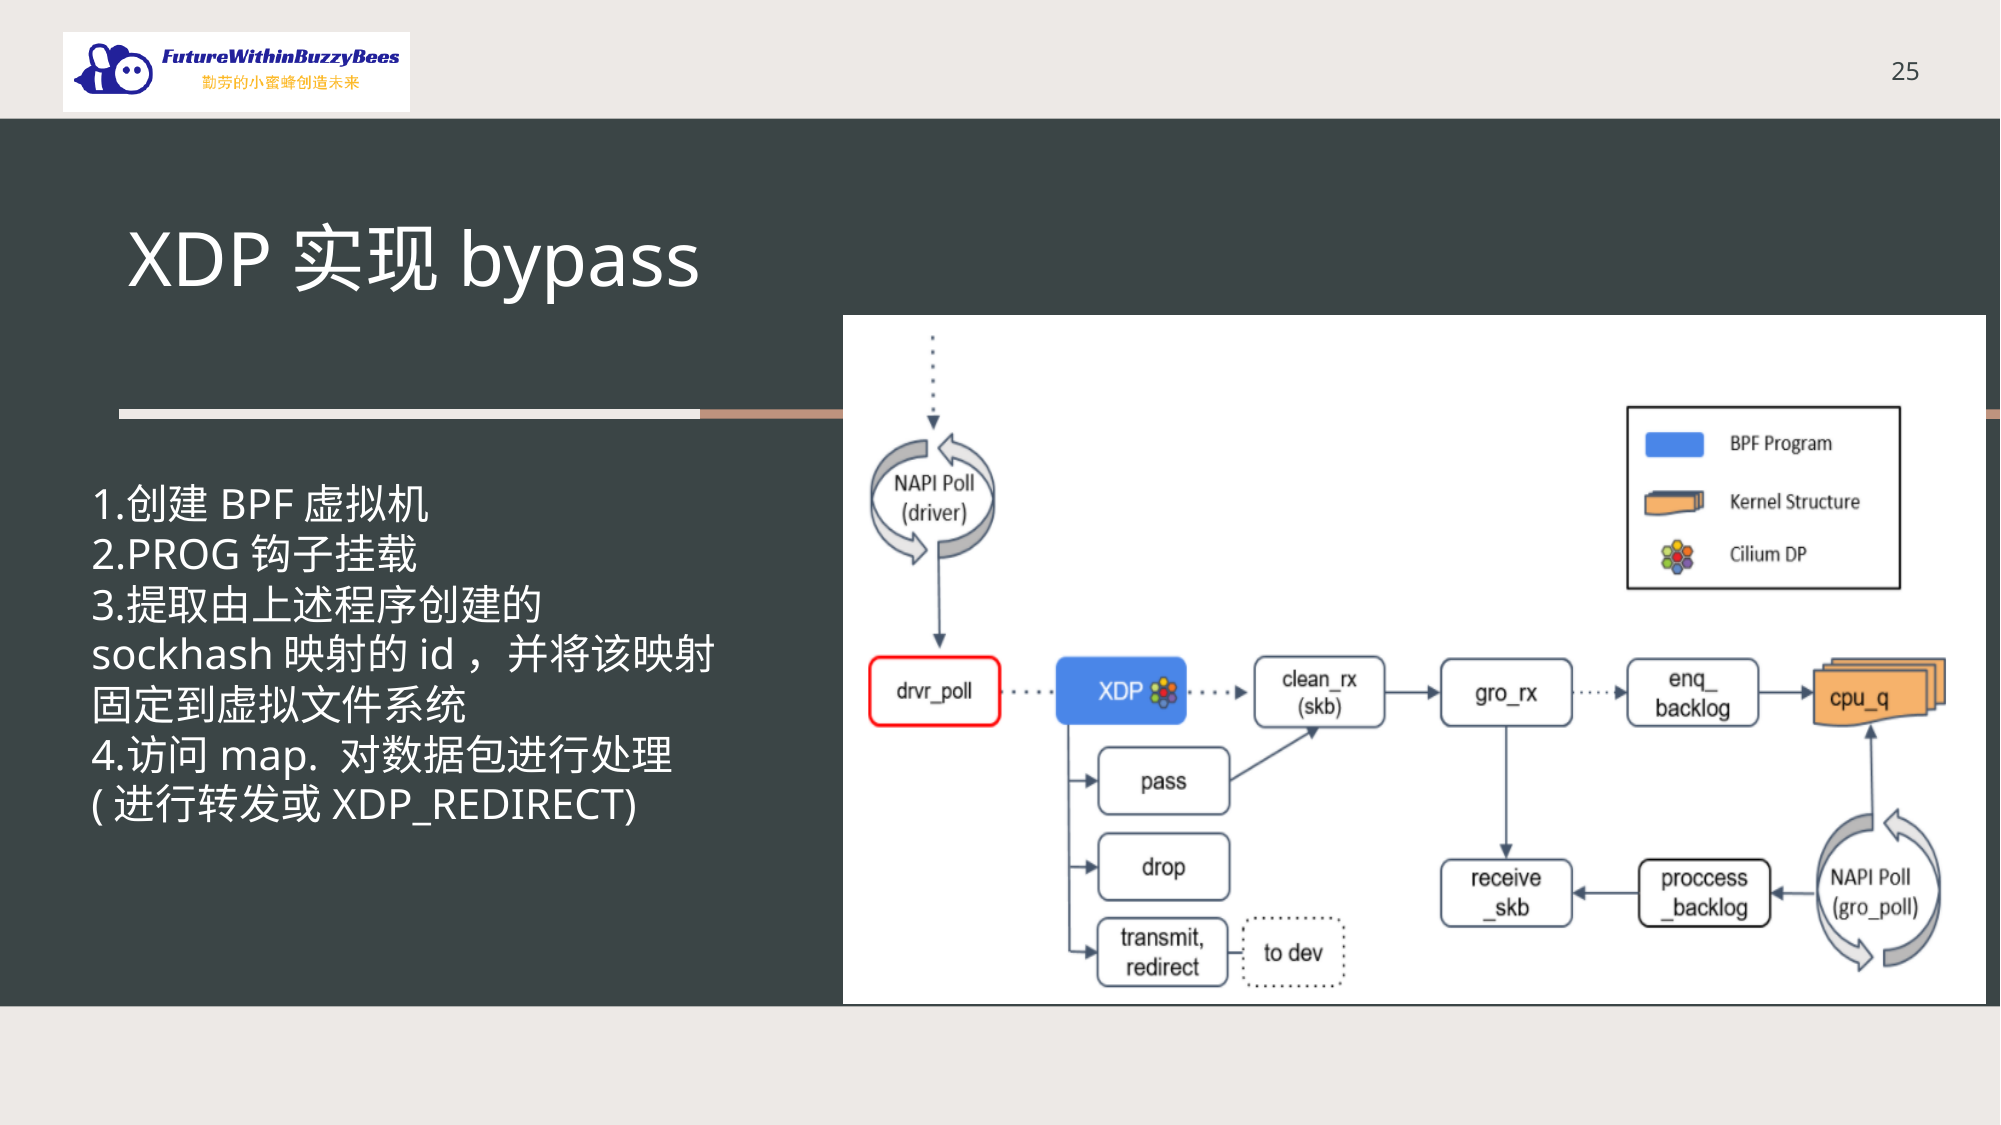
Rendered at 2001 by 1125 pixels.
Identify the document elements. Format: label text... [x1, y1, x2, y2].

picture [843, 315, 1986, 1004]
picture [63, 32, 410, 112]
slide_number 25 [1660, 49, 1935, 95]
list XDP实现bypass [113, 158, 1100, 677]
text_box 创建BPF虚拟机 PROG钩子挂载 提取由上述程序创建的sockhash映射的id，并将该映射固定到虚拟文件系统 访问map. 对数据包进行处理(进行转发或XDP_REDIRECT) [76, 420, 749, 881]
